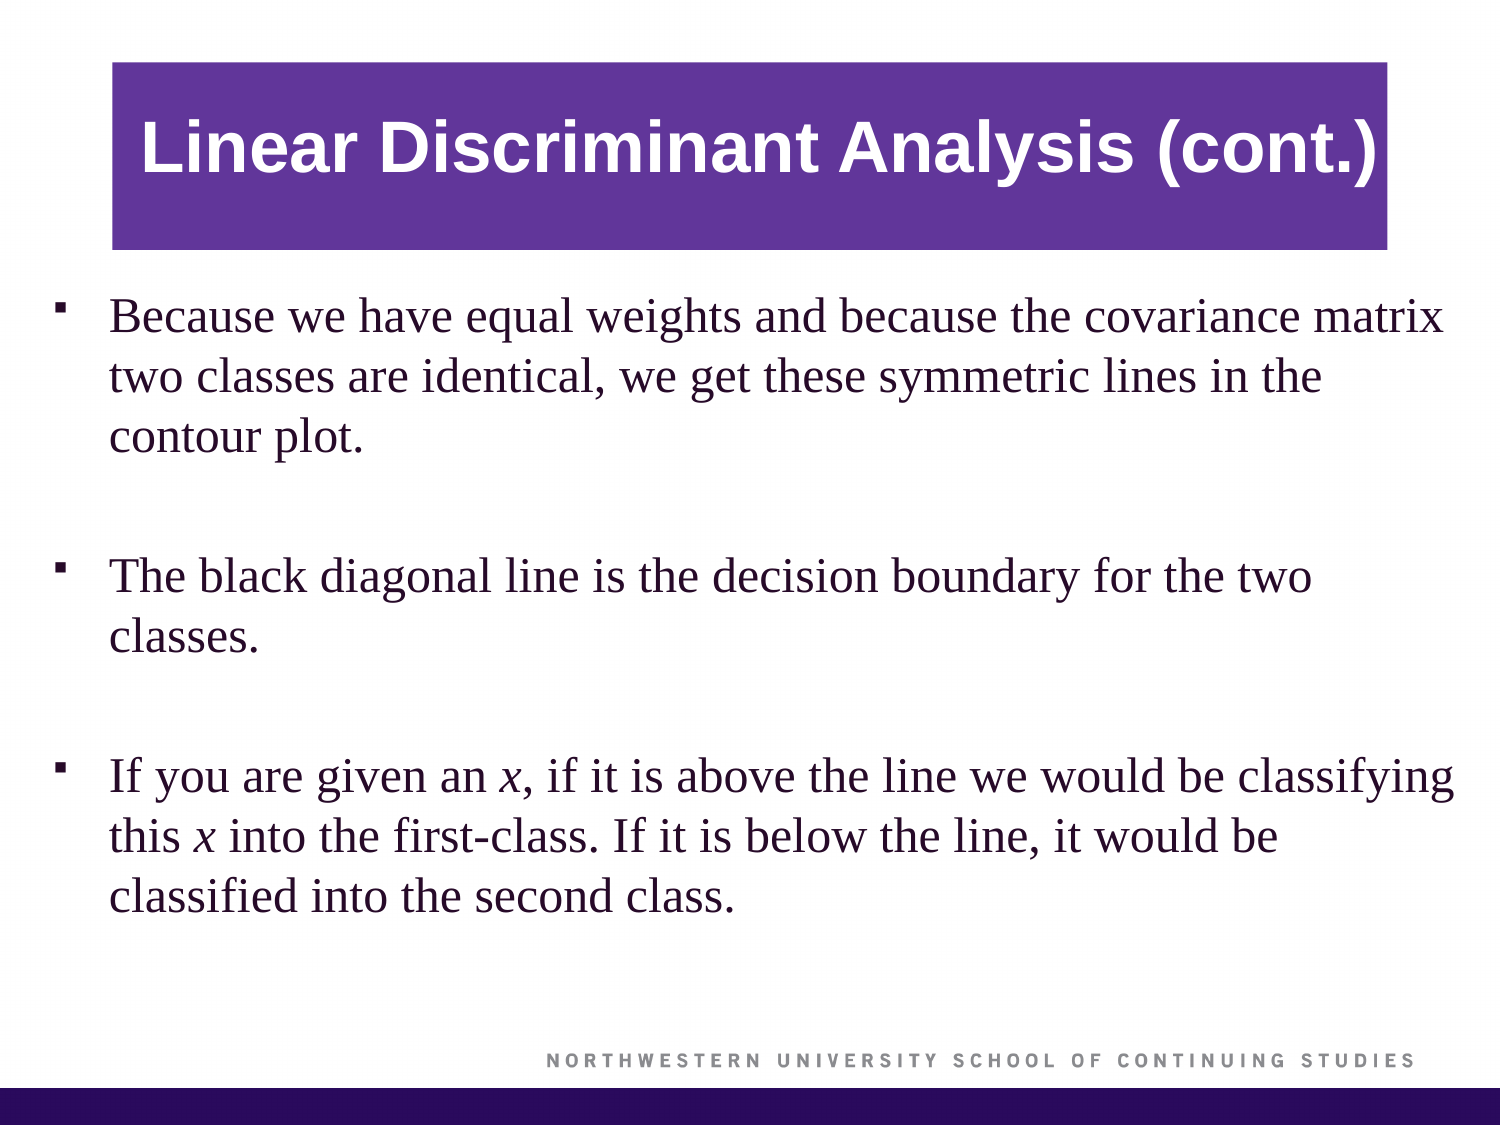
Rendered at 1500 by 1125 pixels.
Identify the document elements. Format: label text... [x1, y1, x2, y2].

list Because we have equal weights and because the covariance matrix two classes are identical, we get these symmetric lines in the contour plot. The black diagonal line is the decision boundary for the two classes. If you are given an x, if it is above the line we would be classifying this x into the first-class. If it is below the line, it would be classified into the second class. [37, 275, 1475, 950]
title Linear Discriminant Analysis (cont.) [125, 50, 1400, 238]
picture [0, 0, 1500, 1125]
